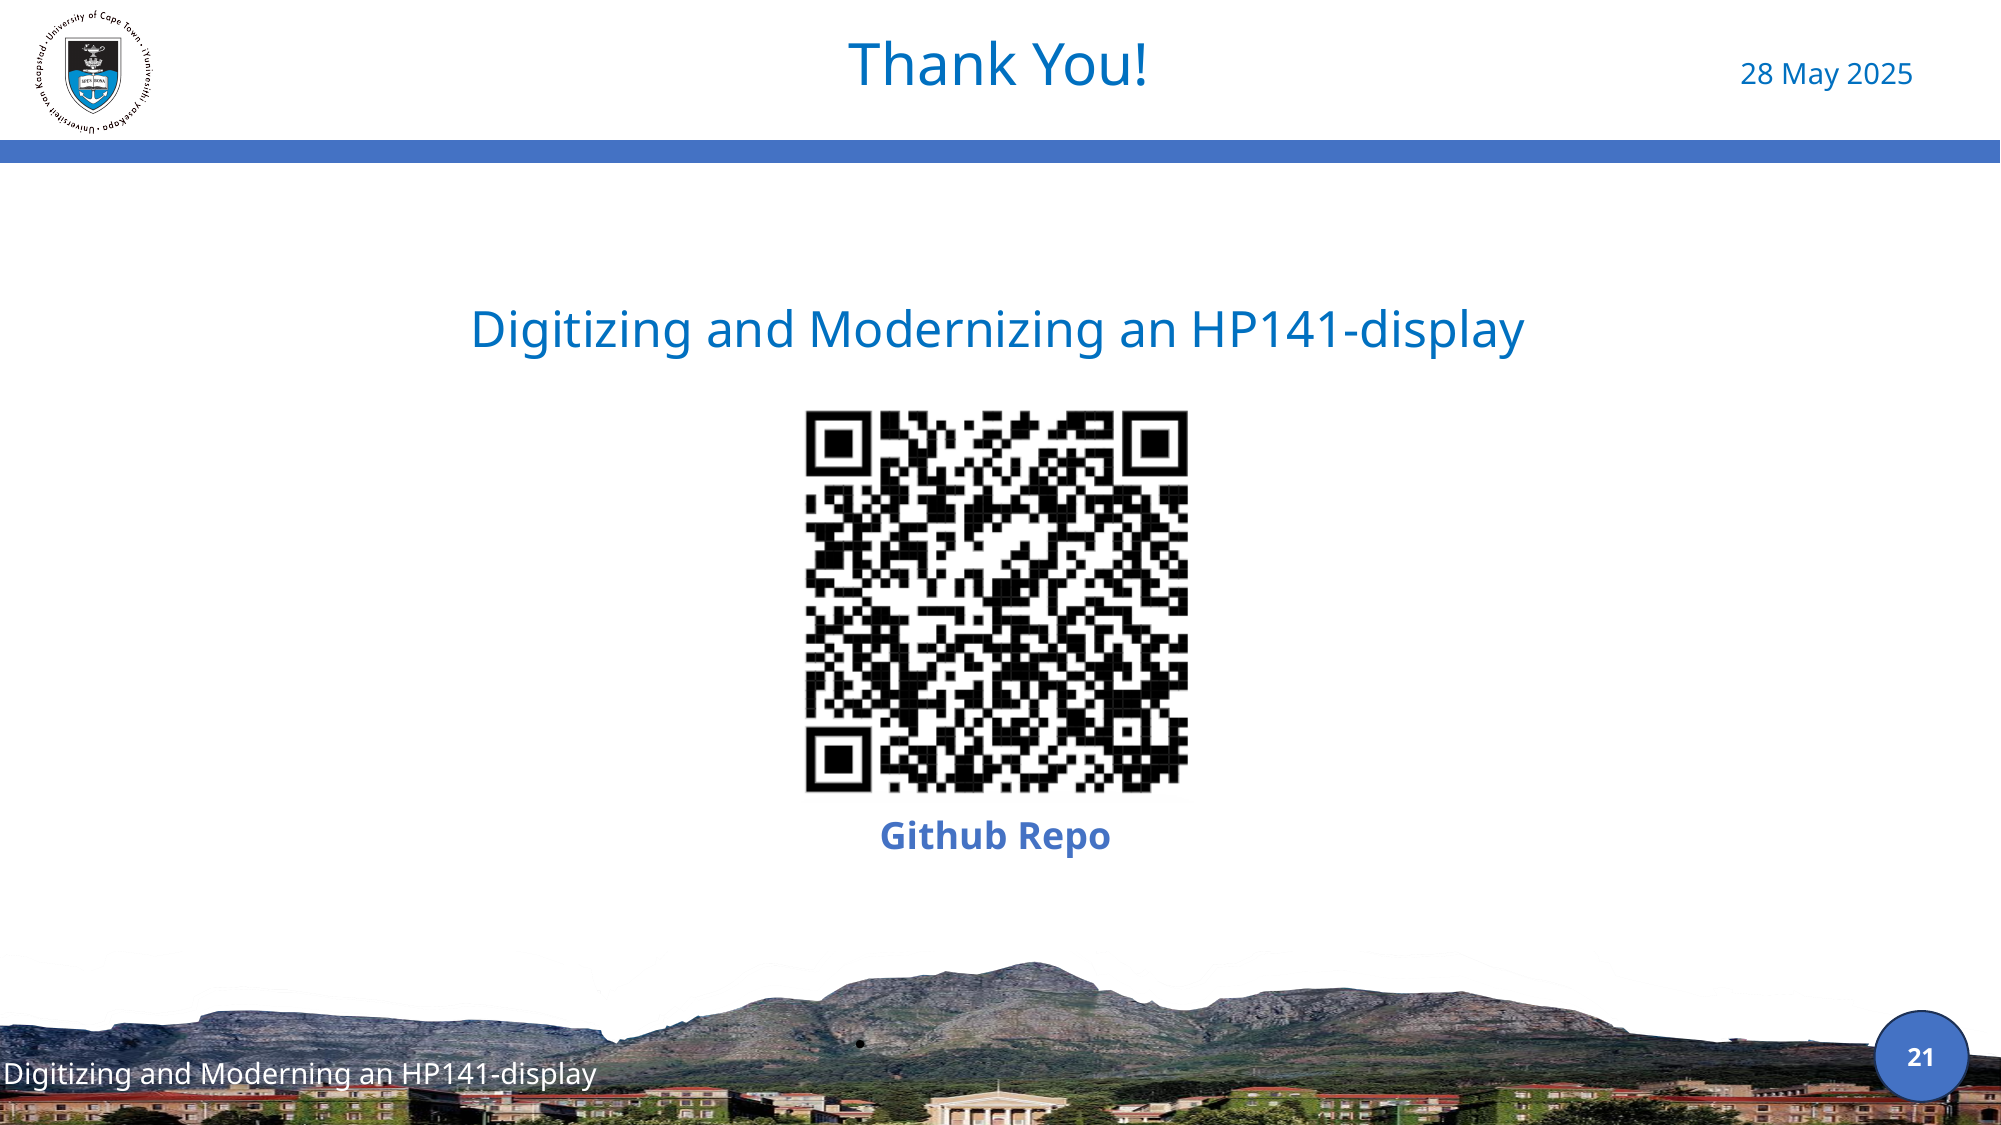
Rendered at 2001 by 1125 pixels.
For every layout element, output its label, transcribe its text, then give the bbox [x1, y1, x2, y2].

picture [801, 404, 1195, 804]
text_box Github Repo [785, 804, 1206, 865]
title Thank You! [0, 0, 2000, 134]
picture [35, 10, 153, 134]
text_box Digitizing and Modernizing an HP141-display [448, 280, 1548, 383]
text_box 28 May 2025 [1668, 10, 1986, 141]
text_box [0, 140, 2000, 163]
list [0, 951, 2000, 1125]
